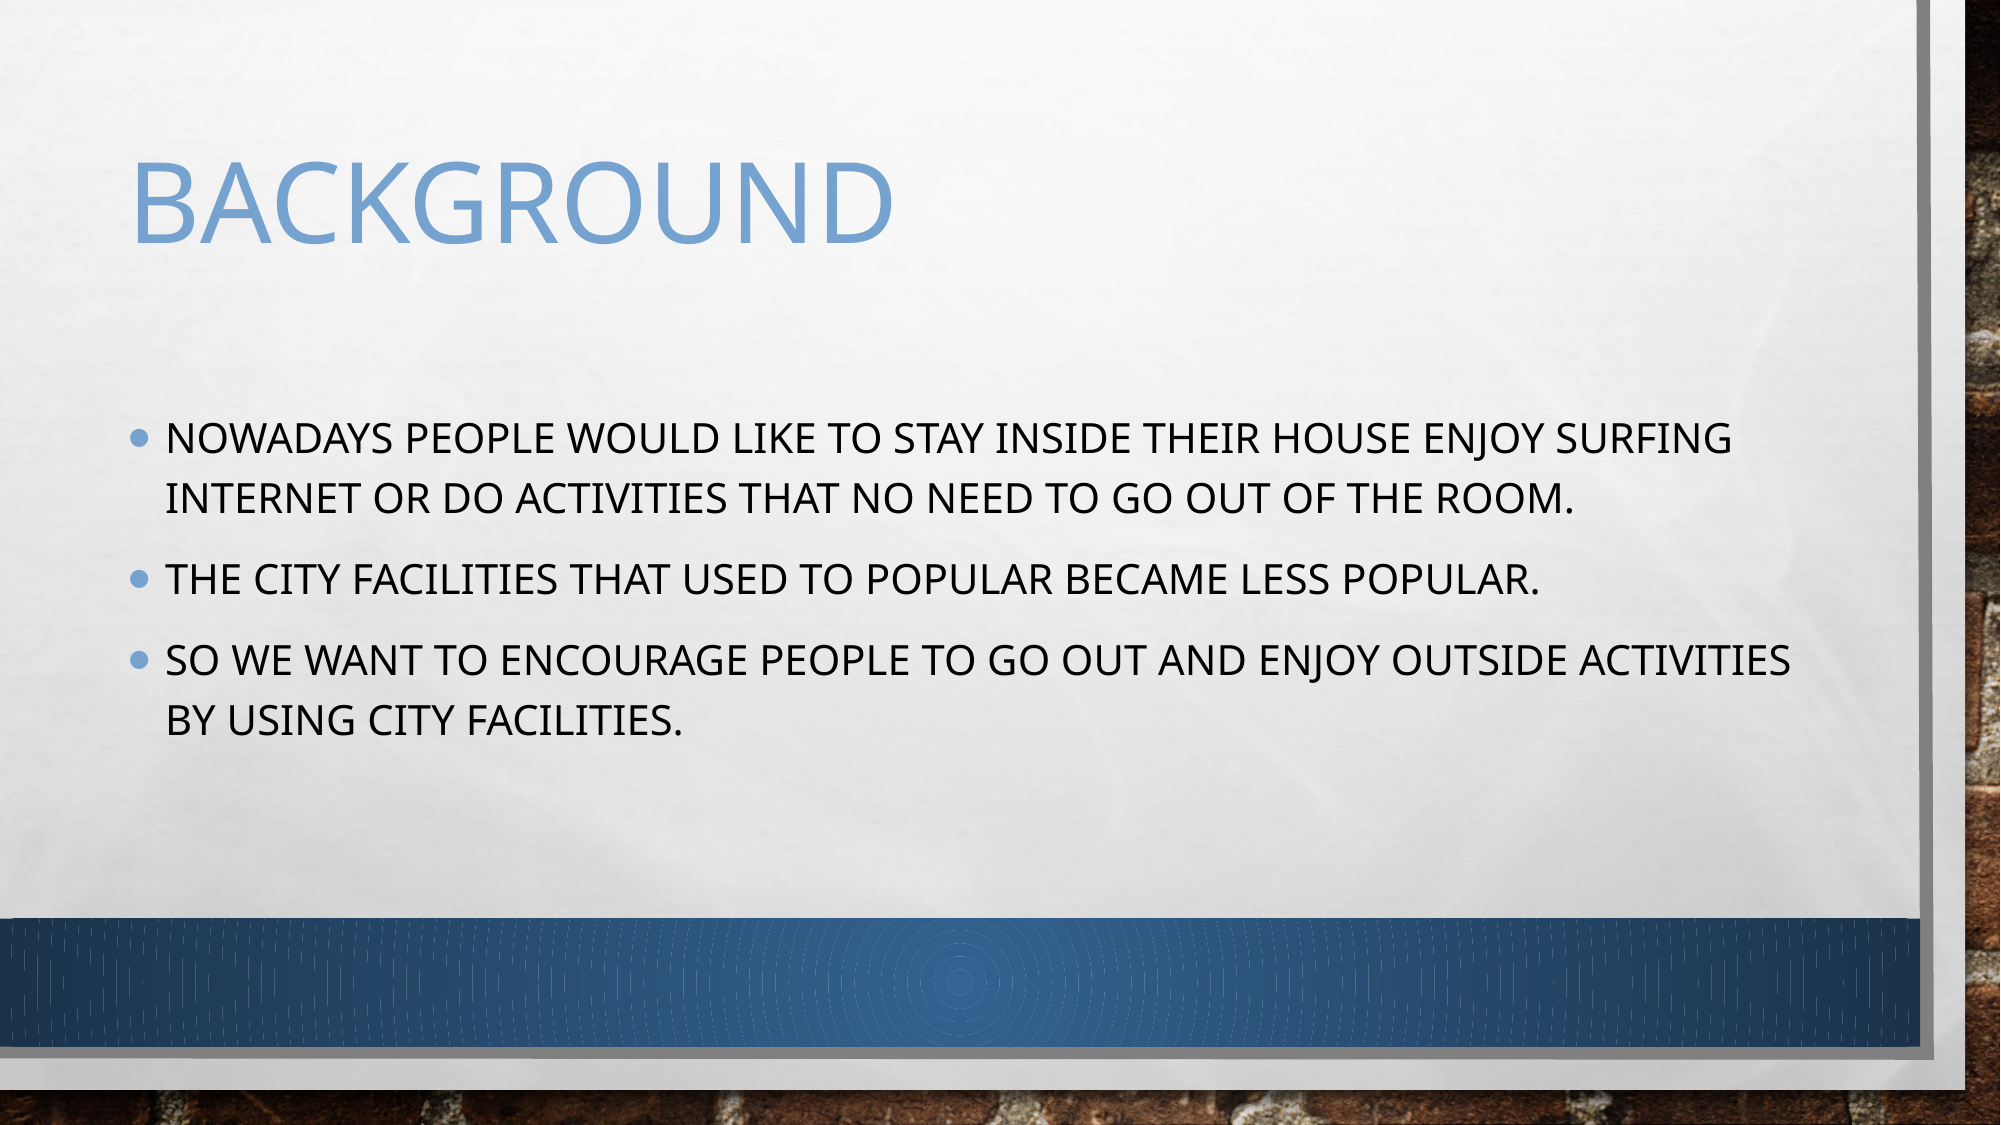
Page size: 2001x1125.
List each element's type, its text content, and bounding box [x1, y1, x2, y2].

title background [112, 112, 1818, 301]
list Nowadays people would like to stay inside their house enjoy surfing internet or do activities that no need to go out of the room. The city facilities that used to popular became less popular. So We want to encourage people to go out and enjoy outside activities by using city facilities. [112, 301, 1818, 845]
picture [0, 0, 2000, 1125]
